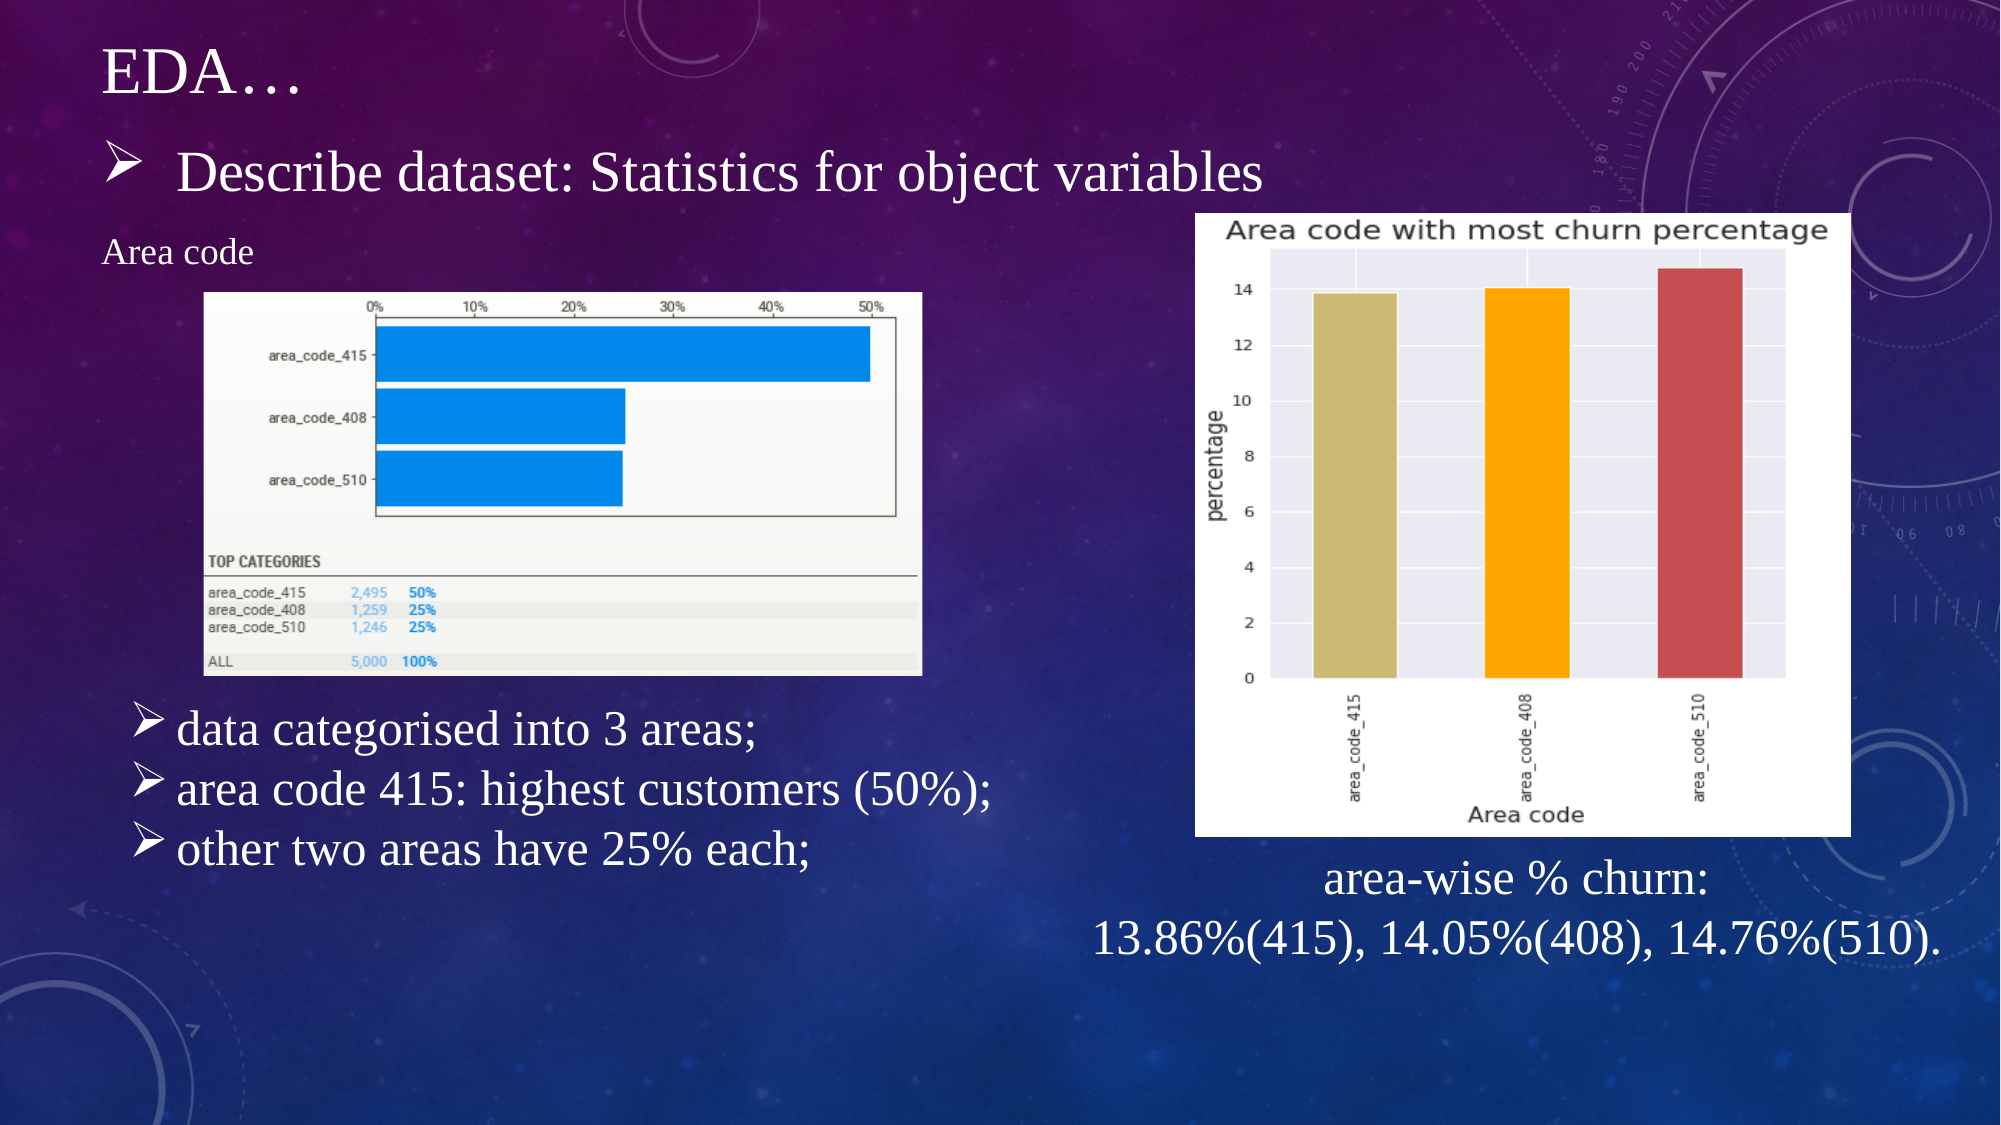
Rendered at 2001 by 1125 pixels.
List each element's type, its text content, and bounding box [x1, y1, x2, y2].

picture [0, 0, 2001, 1125]
text_box area-wise % churn: 13.86%(415), 14.05%(408), 14.76%(510). [1074, 837, 1972, 973]
text_box EDA… [86, 19, 1876, 114]
text_box Area code [86, 219, 282, 279]
text_box data categorised into 3 areas; area code 415: highest customers (50%); other two areas have 25% each; [114, 687, 1012, 883]
text_box Describe dataset: Statistics for object variables [86, 125, 1471, 211]
